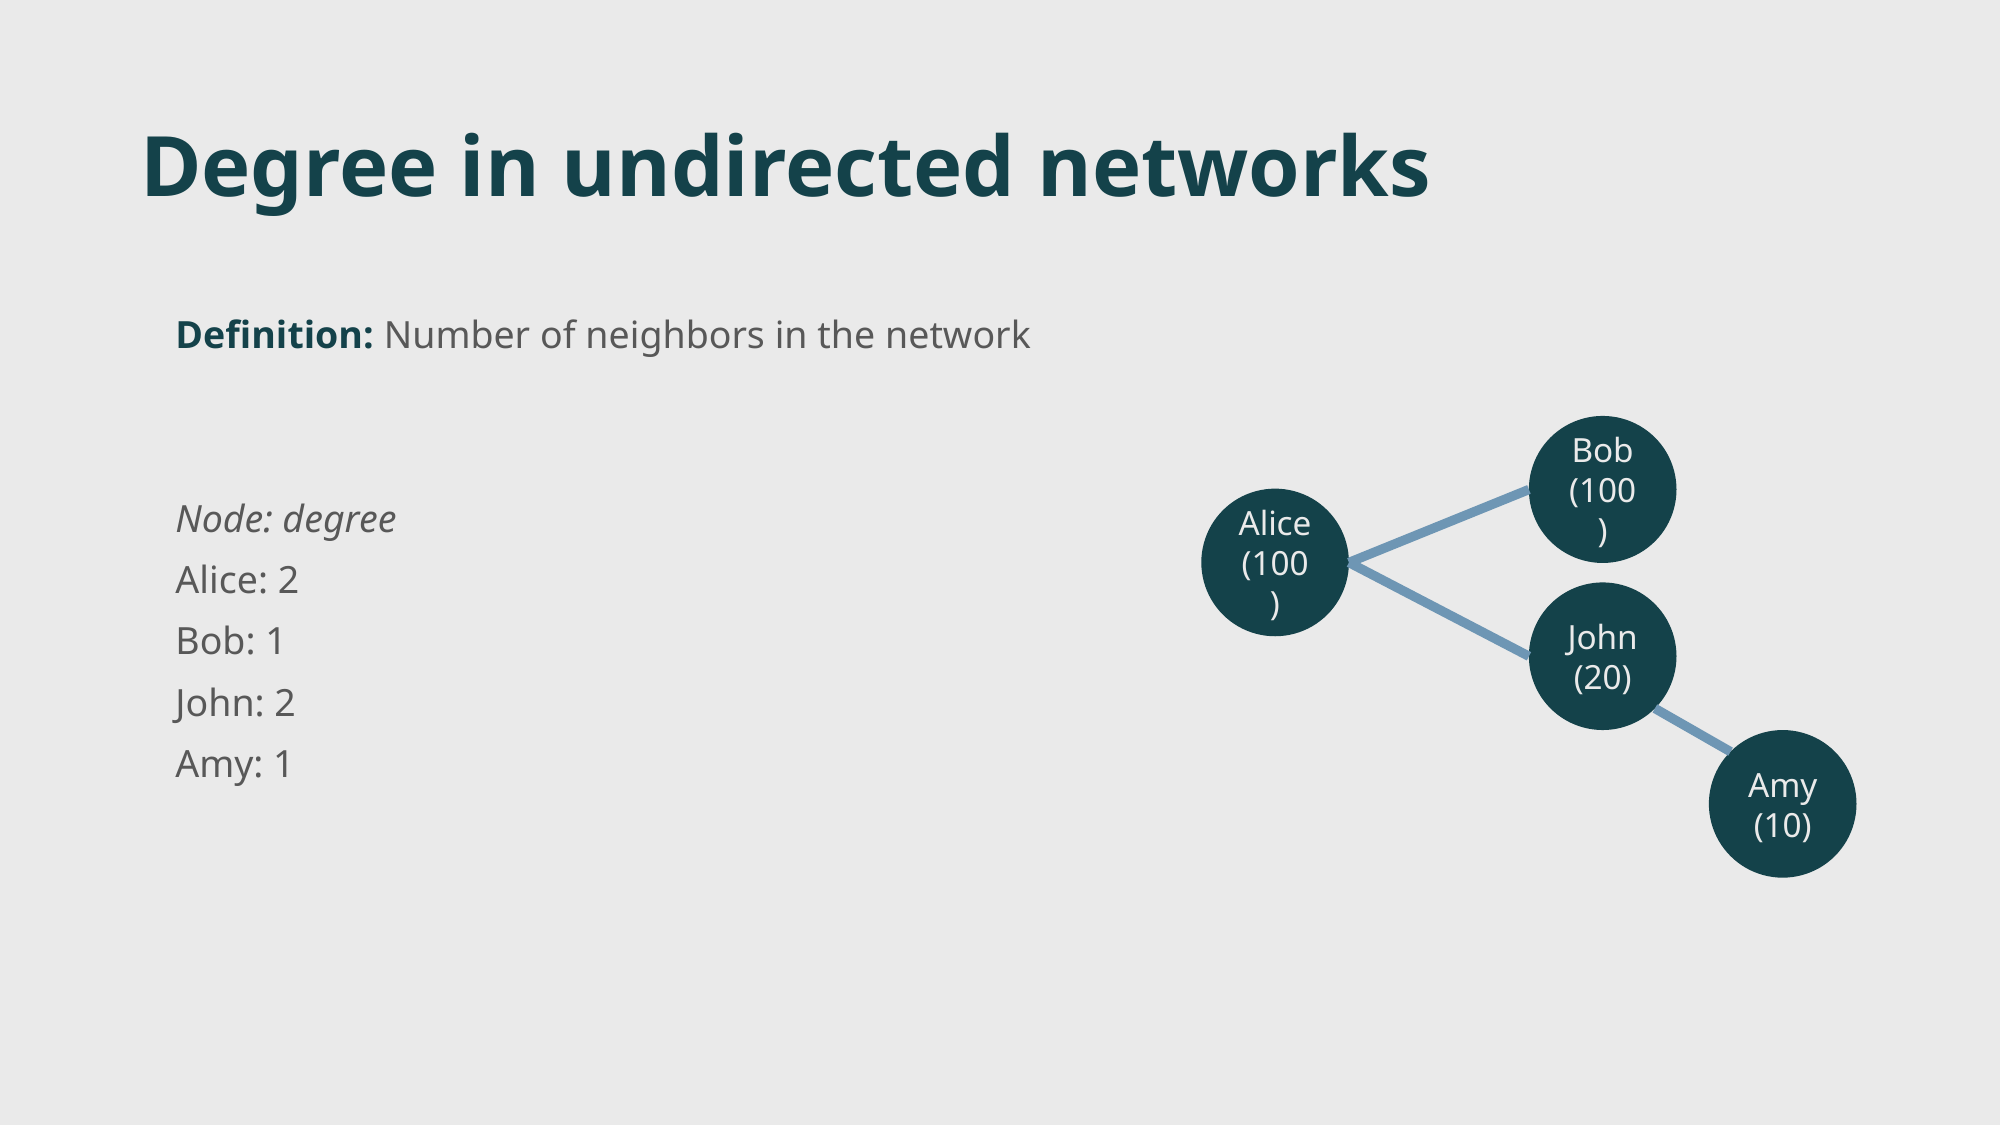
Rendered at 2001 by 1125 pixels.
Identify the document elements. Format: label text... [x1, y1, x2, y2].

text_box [1654, 708, 1731, 752]
text_box John (20) [1527, 581, 1678, 732]
text_box Alice (100) [1200, 487, 1348, 638]
list Definition: Number of neighbors in the network Node: degree Alice: 2 Bob: 1 John: 2 Amy: 1 [160, 313, 1112, 911]
title Degree in undirected networks [125, 117, 1840, 313]
text_box Bob (100) [1527, 414, 1678, 565]
text_box Amy (10) [1707, 729, 1858, 879]
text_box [1348, 489, 1529, 563]
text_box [1348, 563, 1529, 657]
